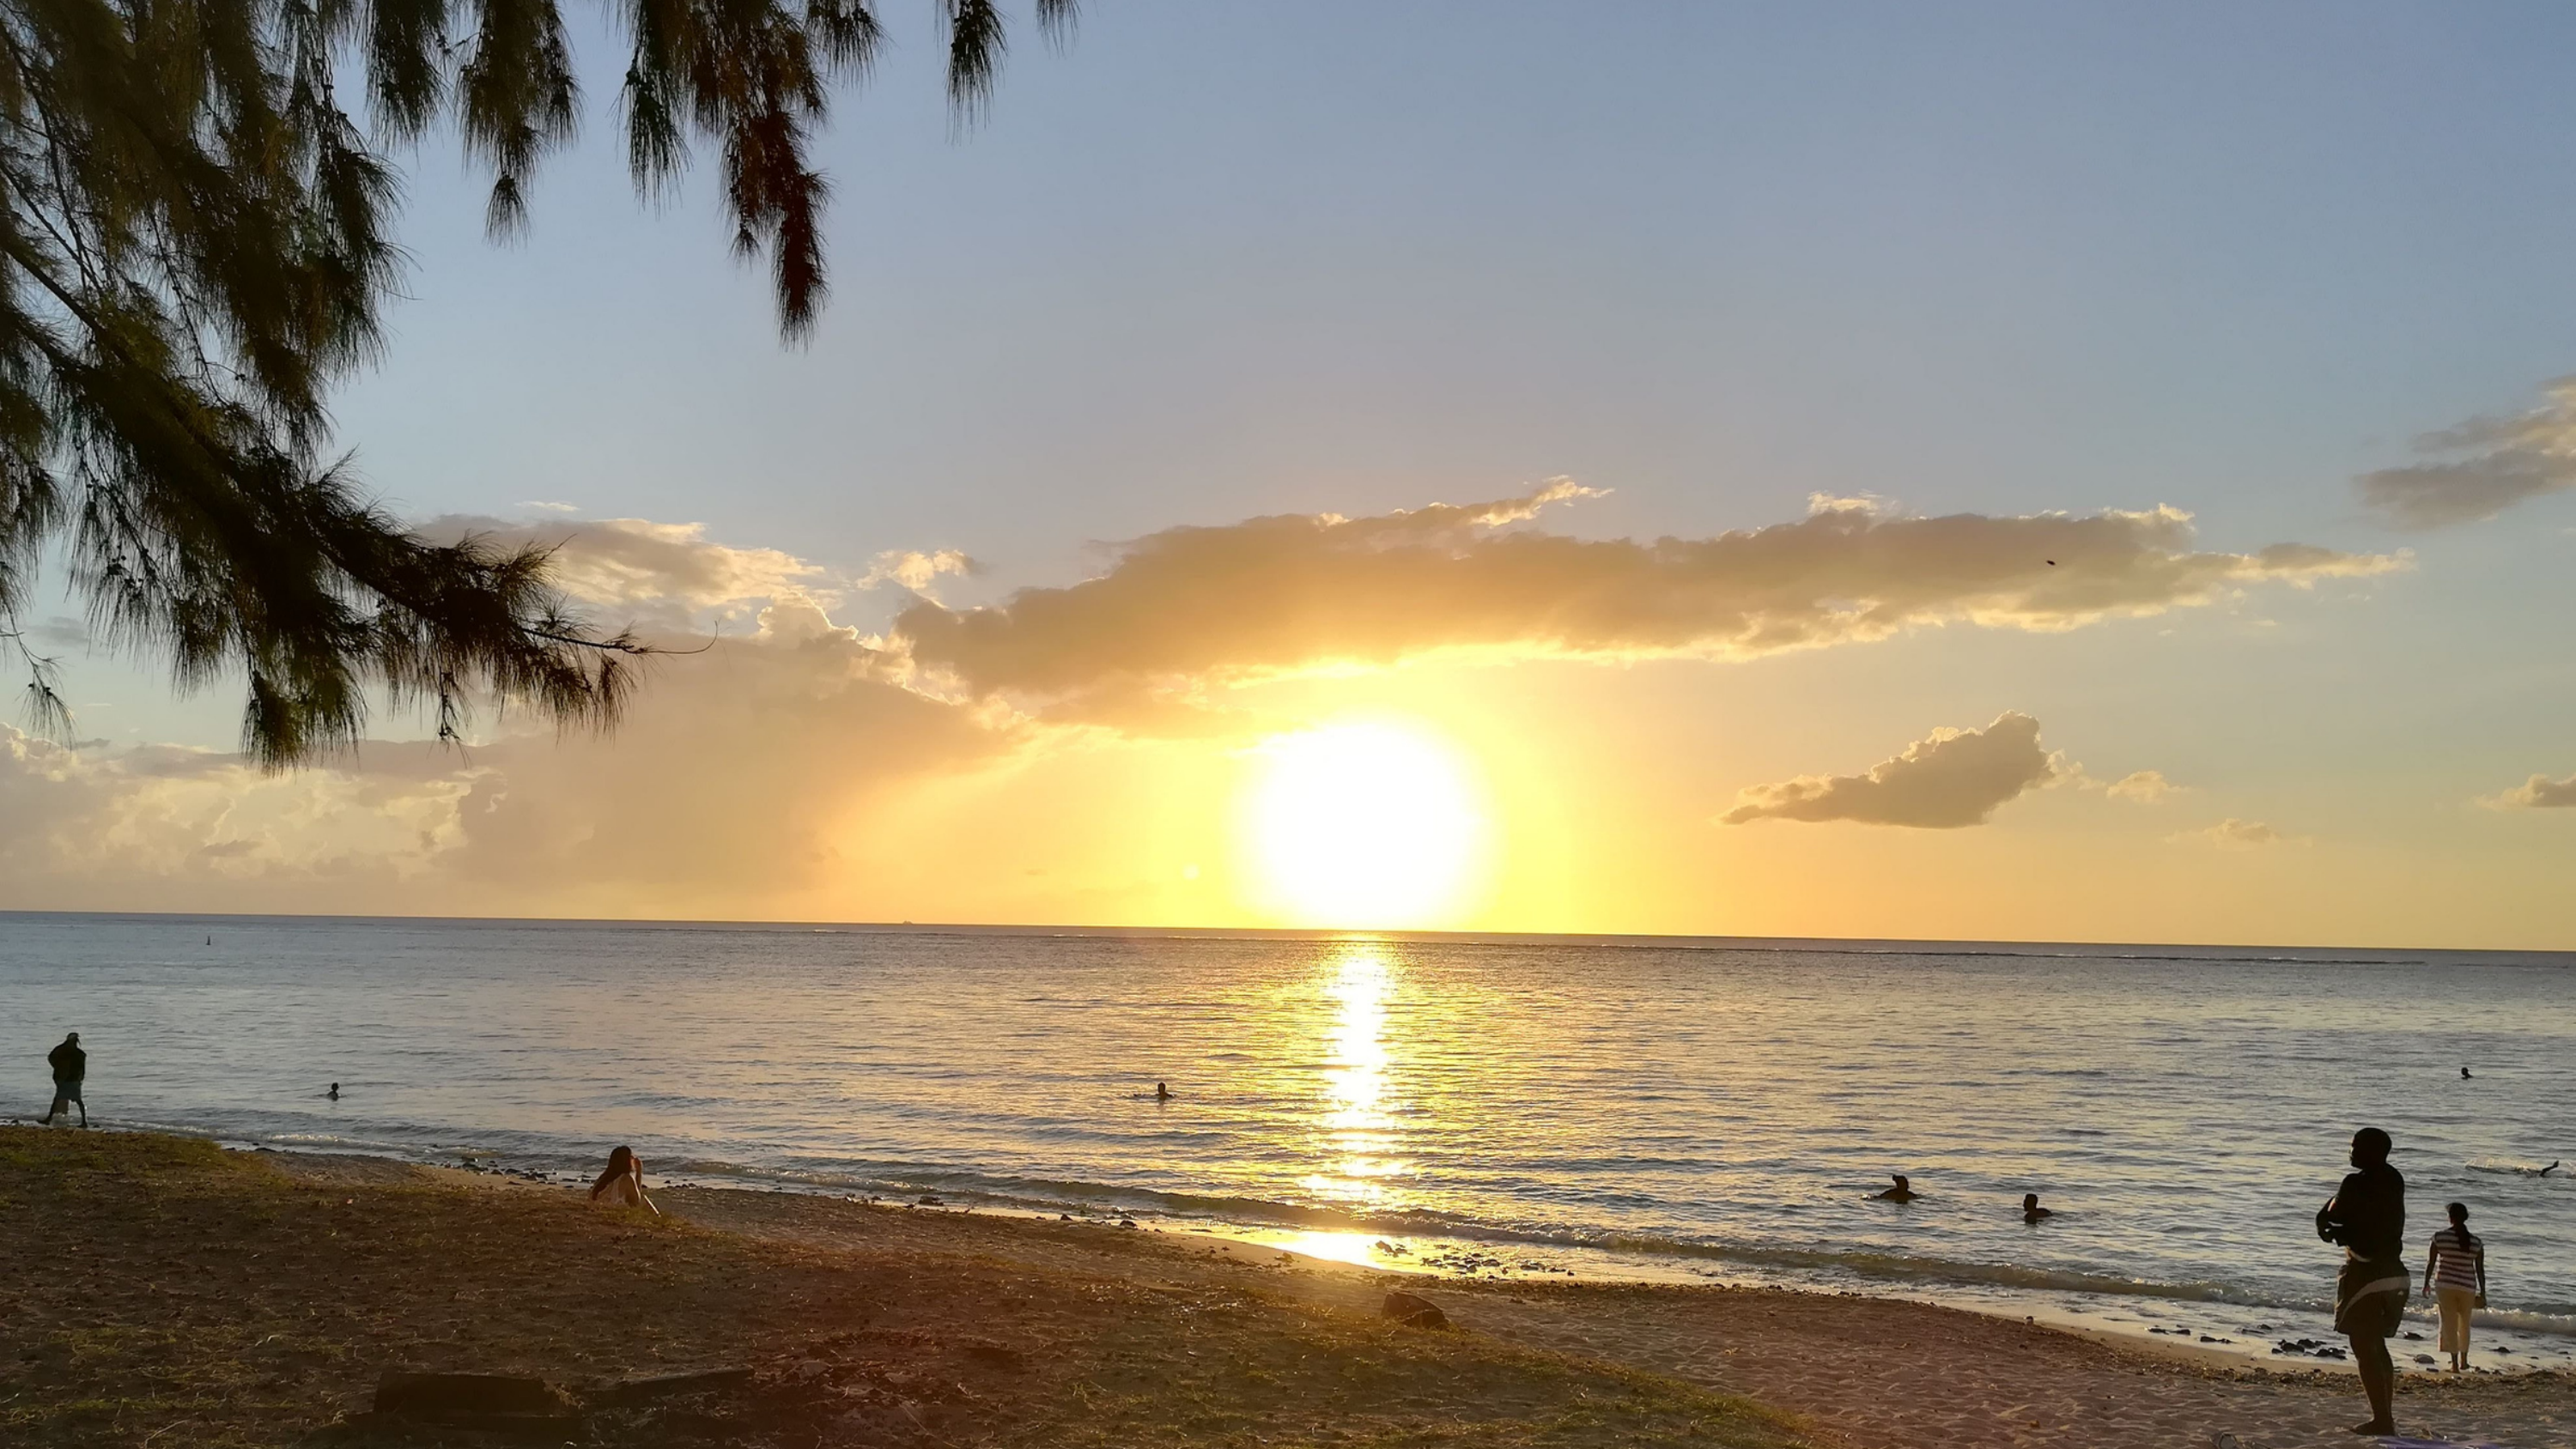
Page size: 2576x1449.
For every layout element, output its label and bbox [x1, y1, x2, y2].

text_box [0, 0, 2576, 1449]
